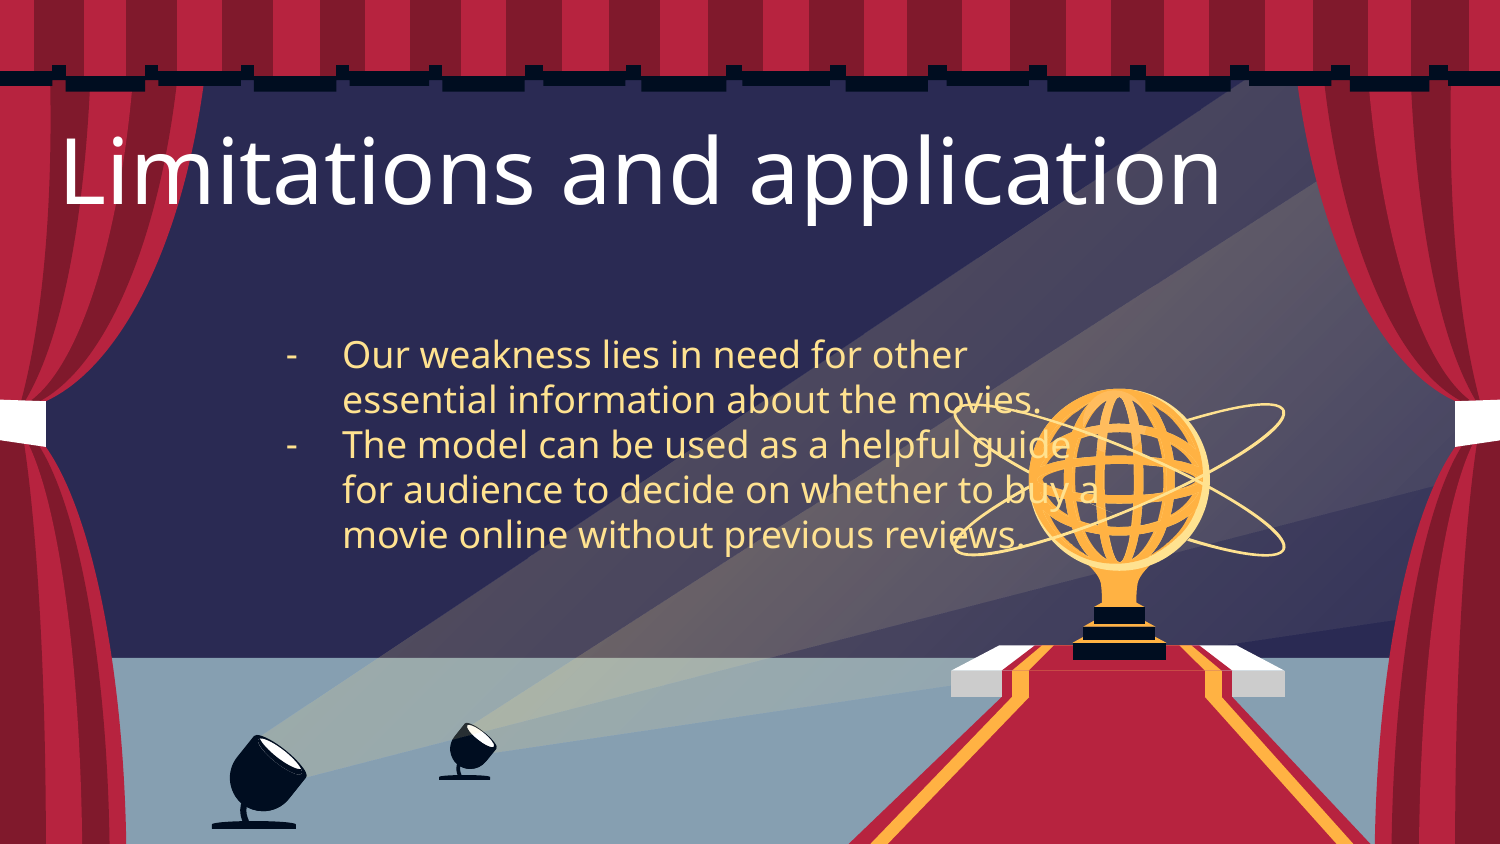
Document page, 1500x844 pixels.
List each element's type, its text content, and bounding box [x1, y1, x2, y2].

text_box Our weakness lies in need for other essential information about the movies. The model can be used as a helpful guide for audience to decide on whether to buy a movie online without previous reviews. [252, 315, 1131, 571]
title Limitations and application [43, 55, 1500, 301]
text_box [836, 388, 1382, 844]
